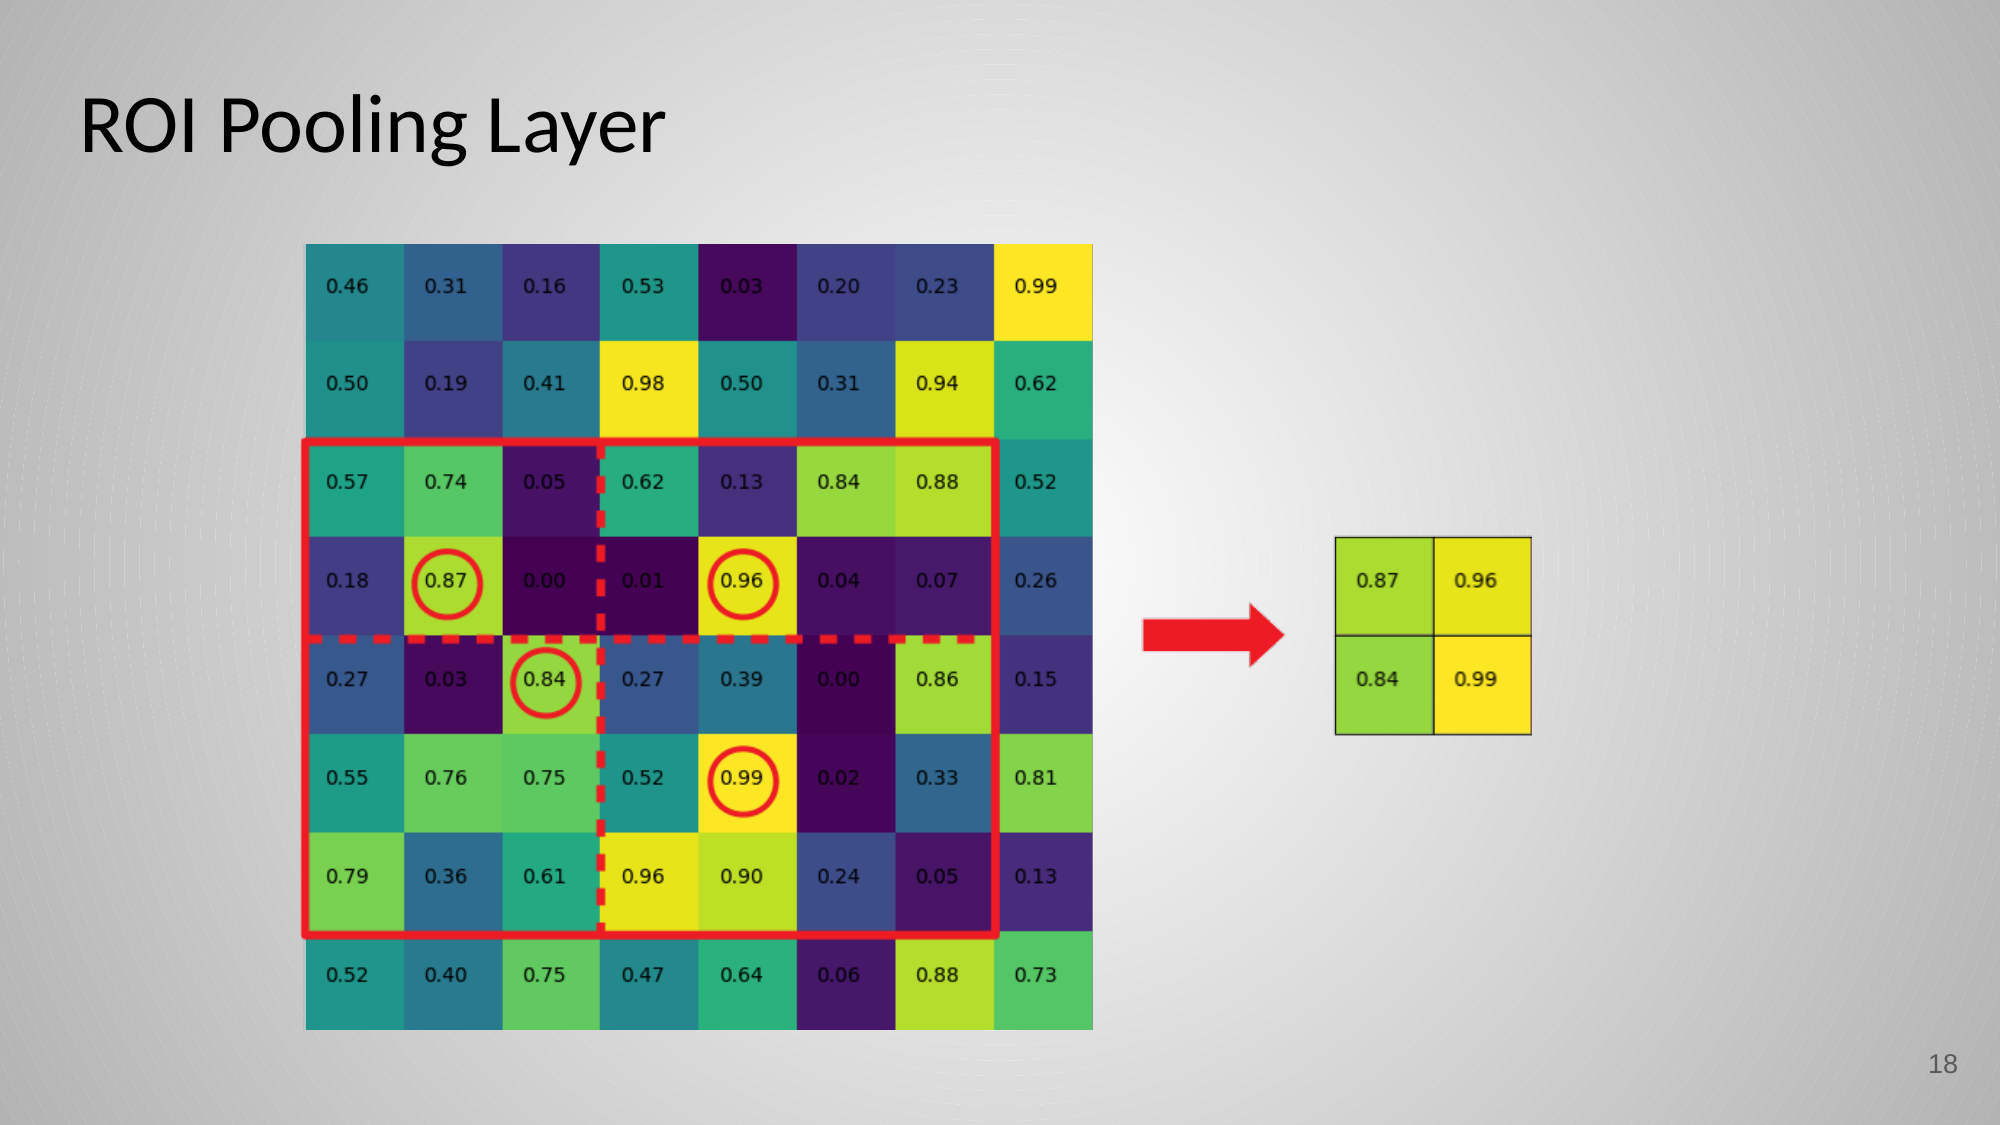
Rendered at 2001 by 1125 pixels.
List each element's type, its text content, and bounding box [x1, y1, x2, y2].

picture [300, 243, 1532, 1030]
slide_number ‹#› [1853, 1019, 1974, 1106]
text_box ROI Pooling Layer [64, 61, 690, 177]
